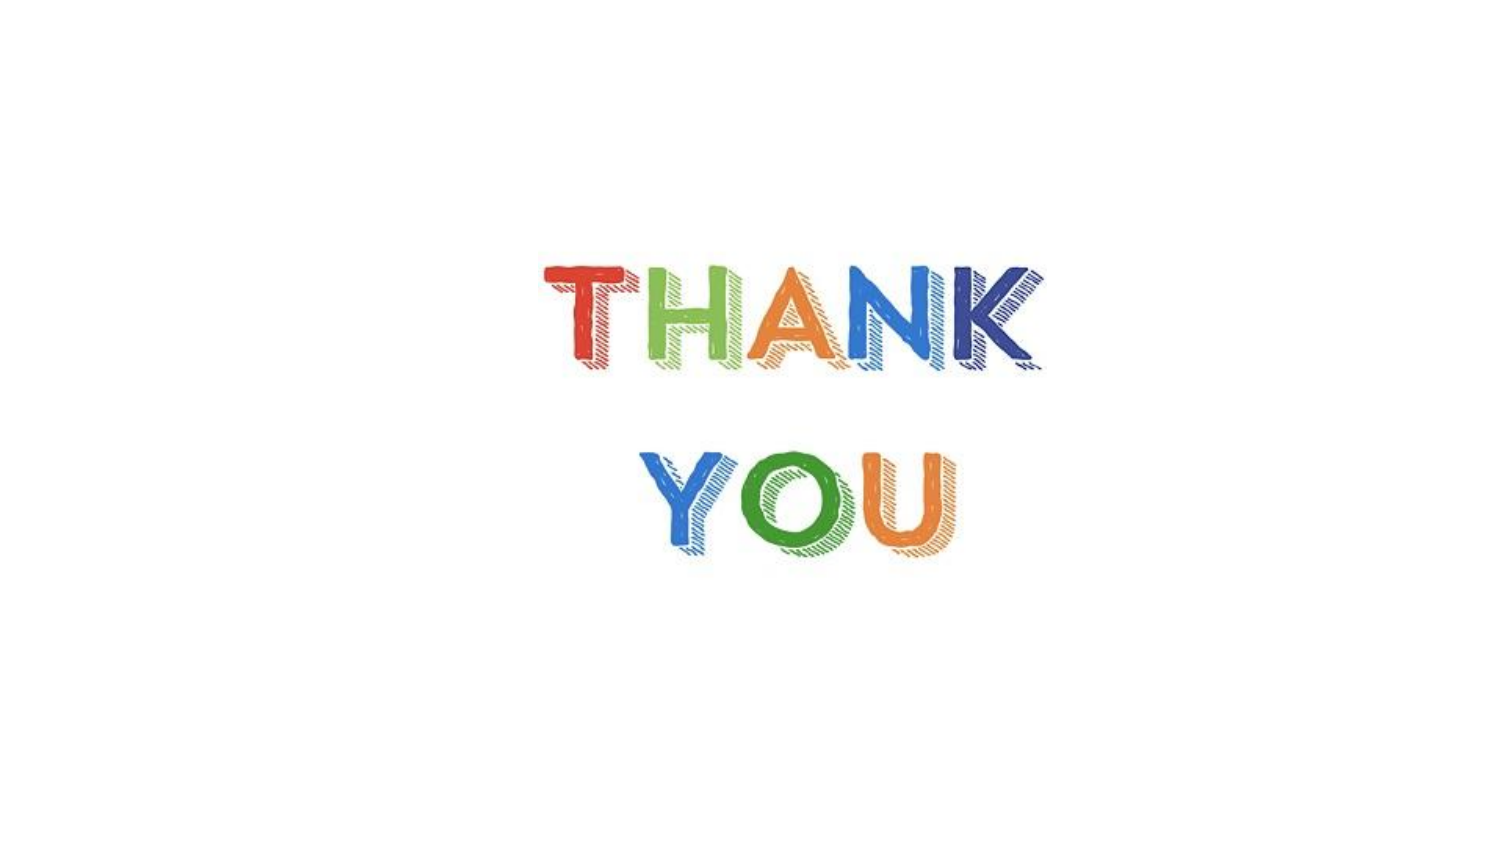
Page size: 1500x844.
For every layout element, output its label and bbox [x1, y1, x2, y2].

picture [538, 152, 1047, 692]
